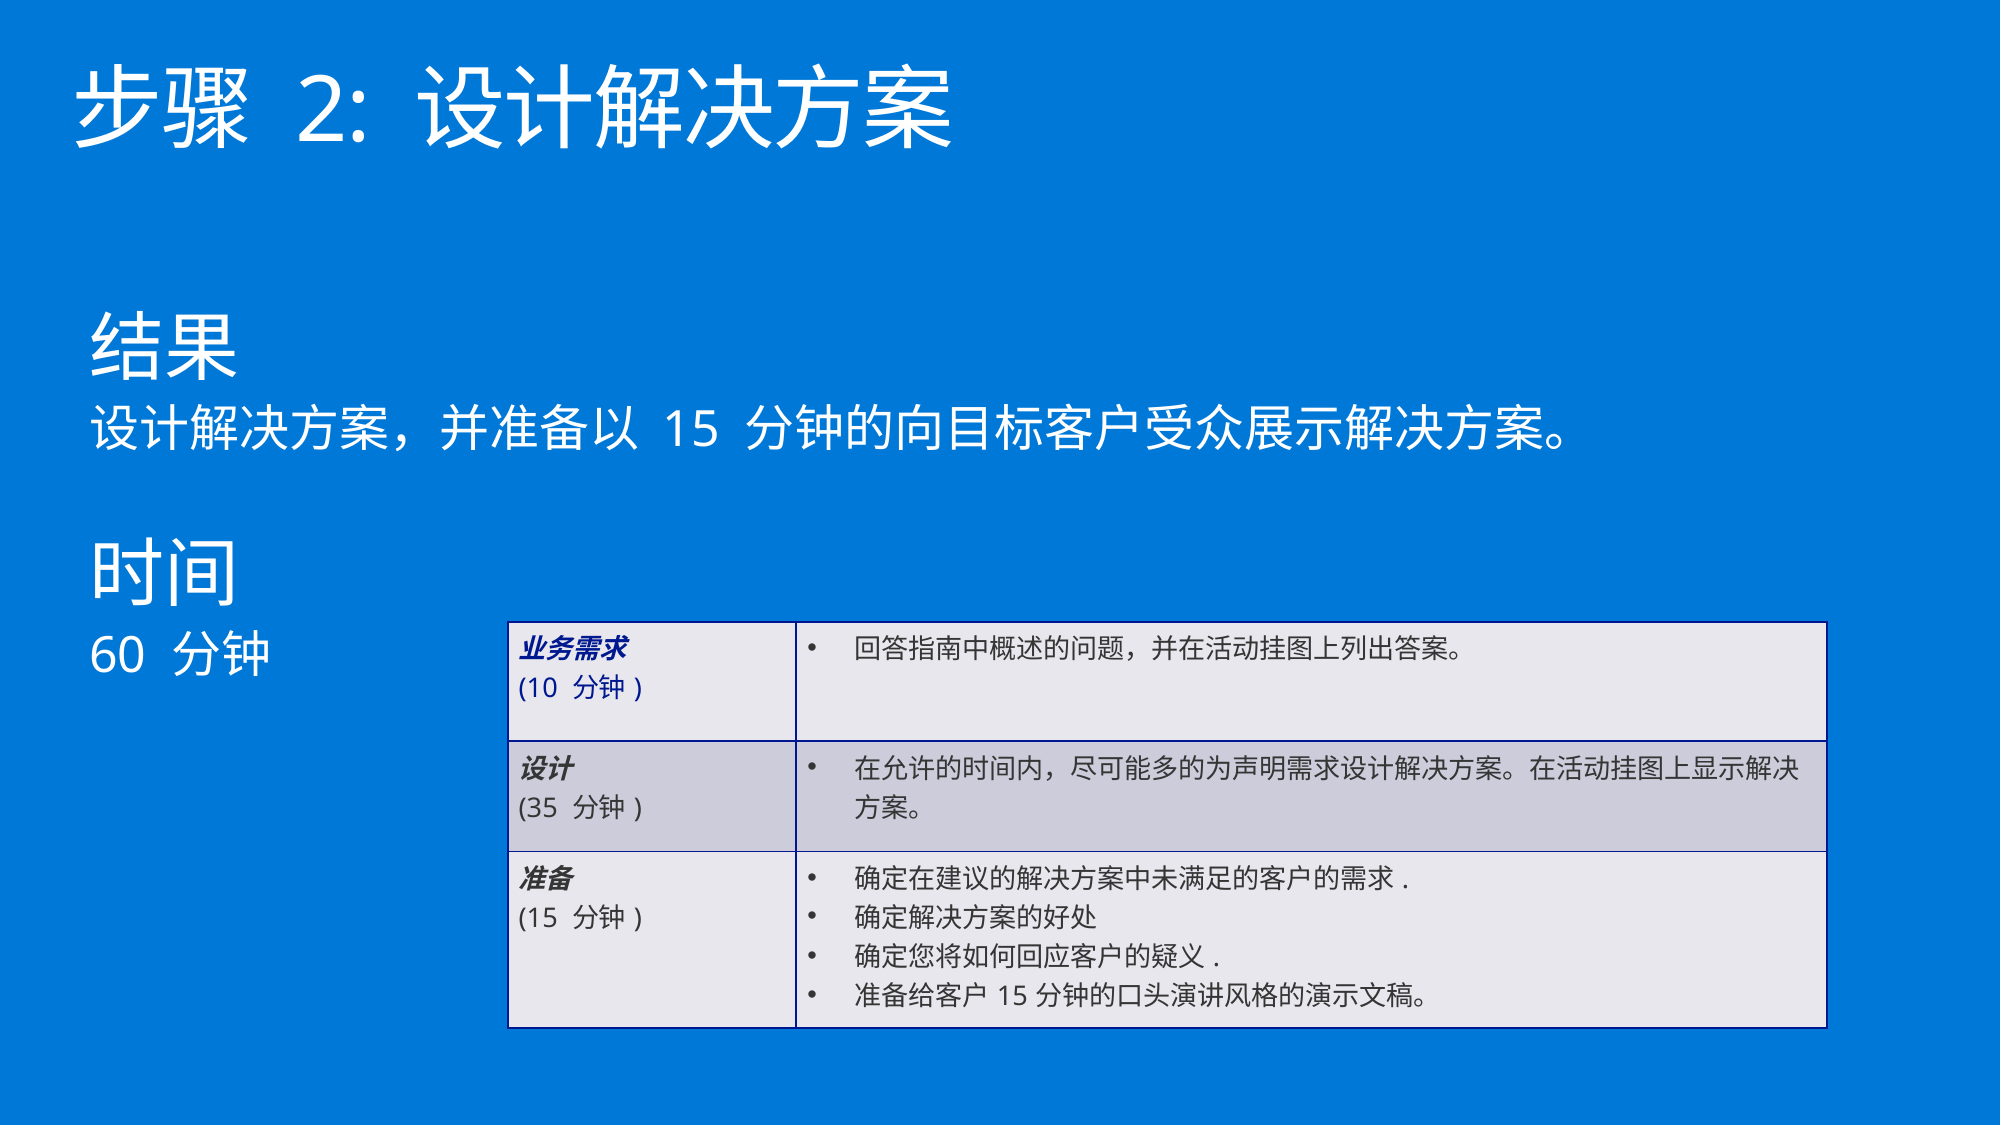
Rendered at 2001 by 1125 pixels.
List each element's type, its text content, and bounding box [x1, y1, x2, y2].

table_cell 准备 (15 分钟) [509, 852, 795, 1027]
text_box 结果 设计解决方案，并准备以 15 分钟的向目标客户受众展示解决方案。 时间 60 分钟 [59, 285, 1807, 708]
table_cell 设计 (35 分钟) [509, 742, 795, 851]
table_cell 在允许的时间内，尽可能多的为声明需求设计解决方案。在活动挂图上显示解决方案。 [797, 742, 1826, 851]
table_header 业务需求 (10 分钟) [509, 623, 795, 740]
table_header 回答指南中概述的问题，并在活动挂图上列出答案。 [797, 623, 1826, 740]
title 步骤 2: 设计解决方案 [47, 47, 1960, 196]
table_cell 确定在建议的解决方案中未满足的客户的需求. 确定解决方案的好处 确定您将如何回应客户的疑义. 准备给客户15分钟的口头演讲风格的演示文稿。 [797, 852, 1826, 1027]
